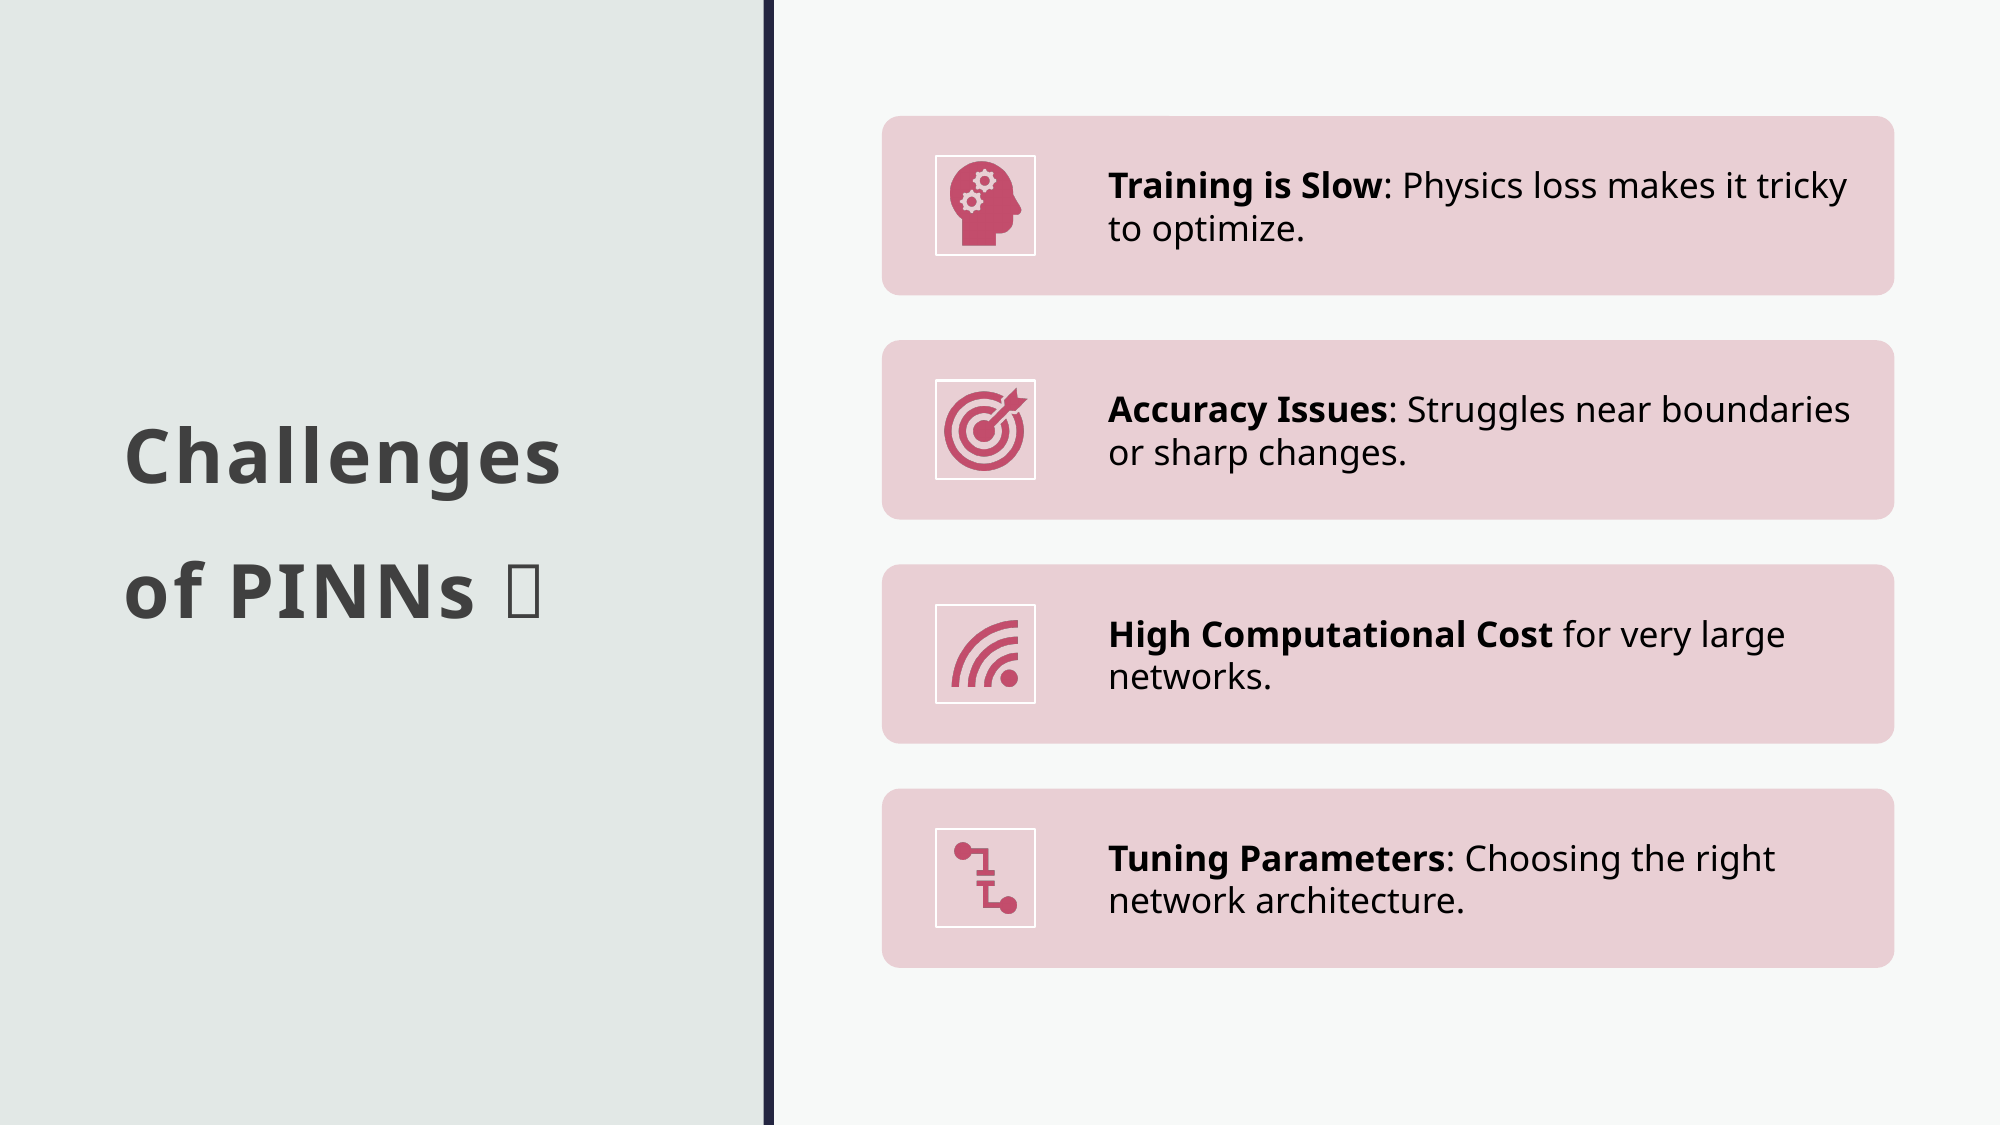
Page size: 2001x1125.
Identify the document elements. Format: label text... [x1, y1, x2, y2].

title Challenges of PINNs 🤔 [105, 115, 666, 969]
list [881, 115, 1895, 969]
